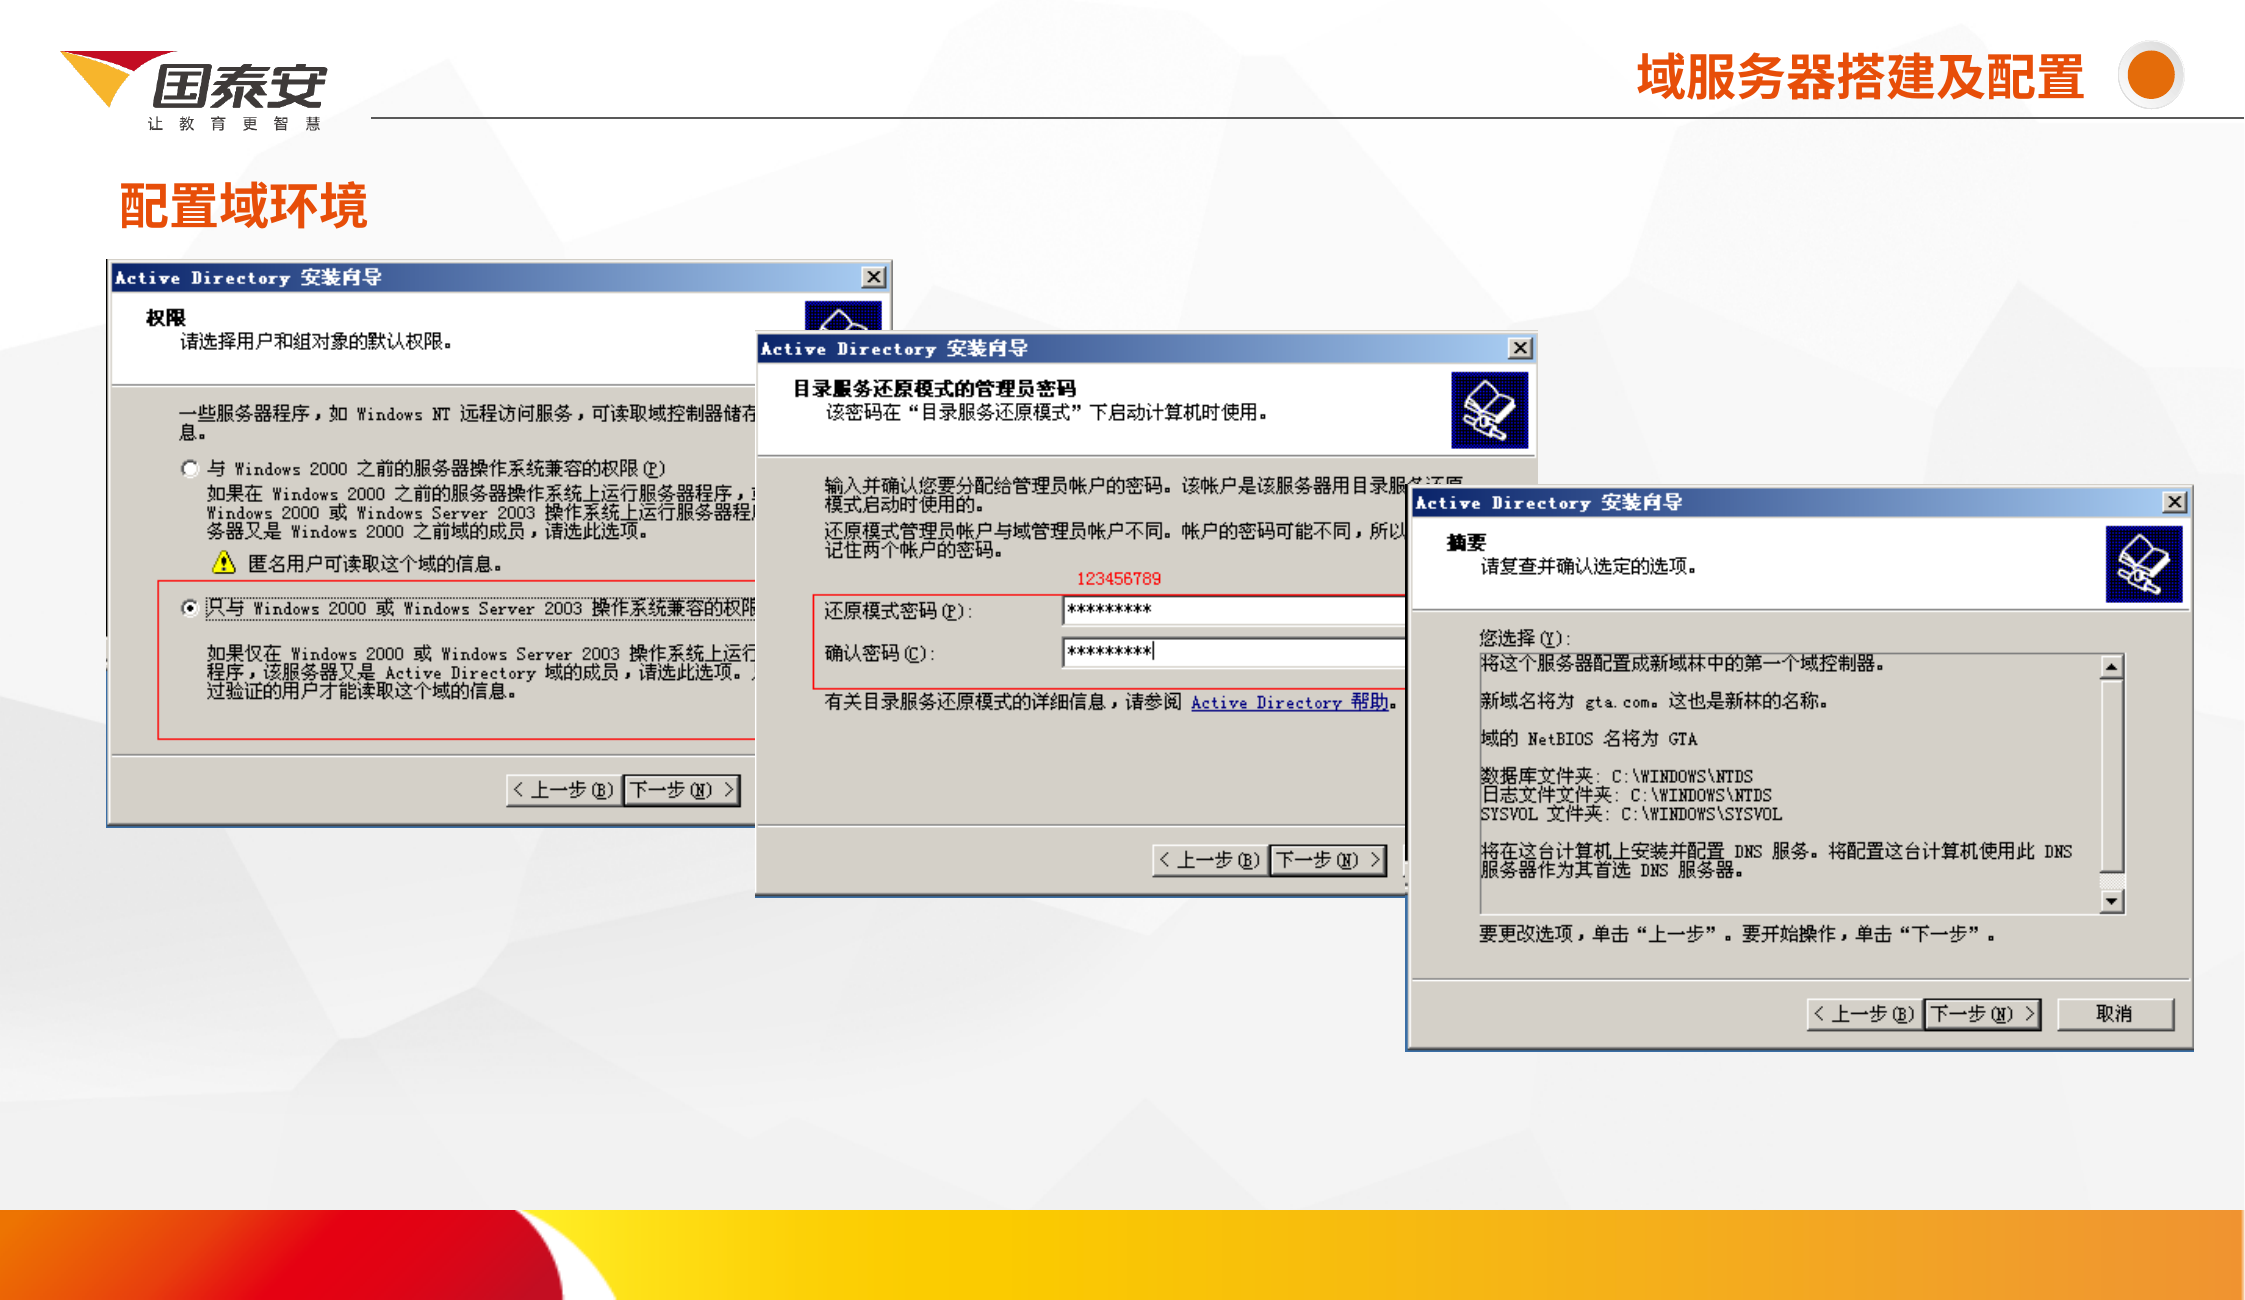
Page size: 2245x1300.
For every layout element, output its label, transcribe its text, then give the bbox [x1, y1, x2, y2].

list 域服务器搭建及配置 [1334, 37, 2101, 121]
picture [0, 0, 2245, 1300]
list 配置域环境 [105, 166, 2103, 233]
